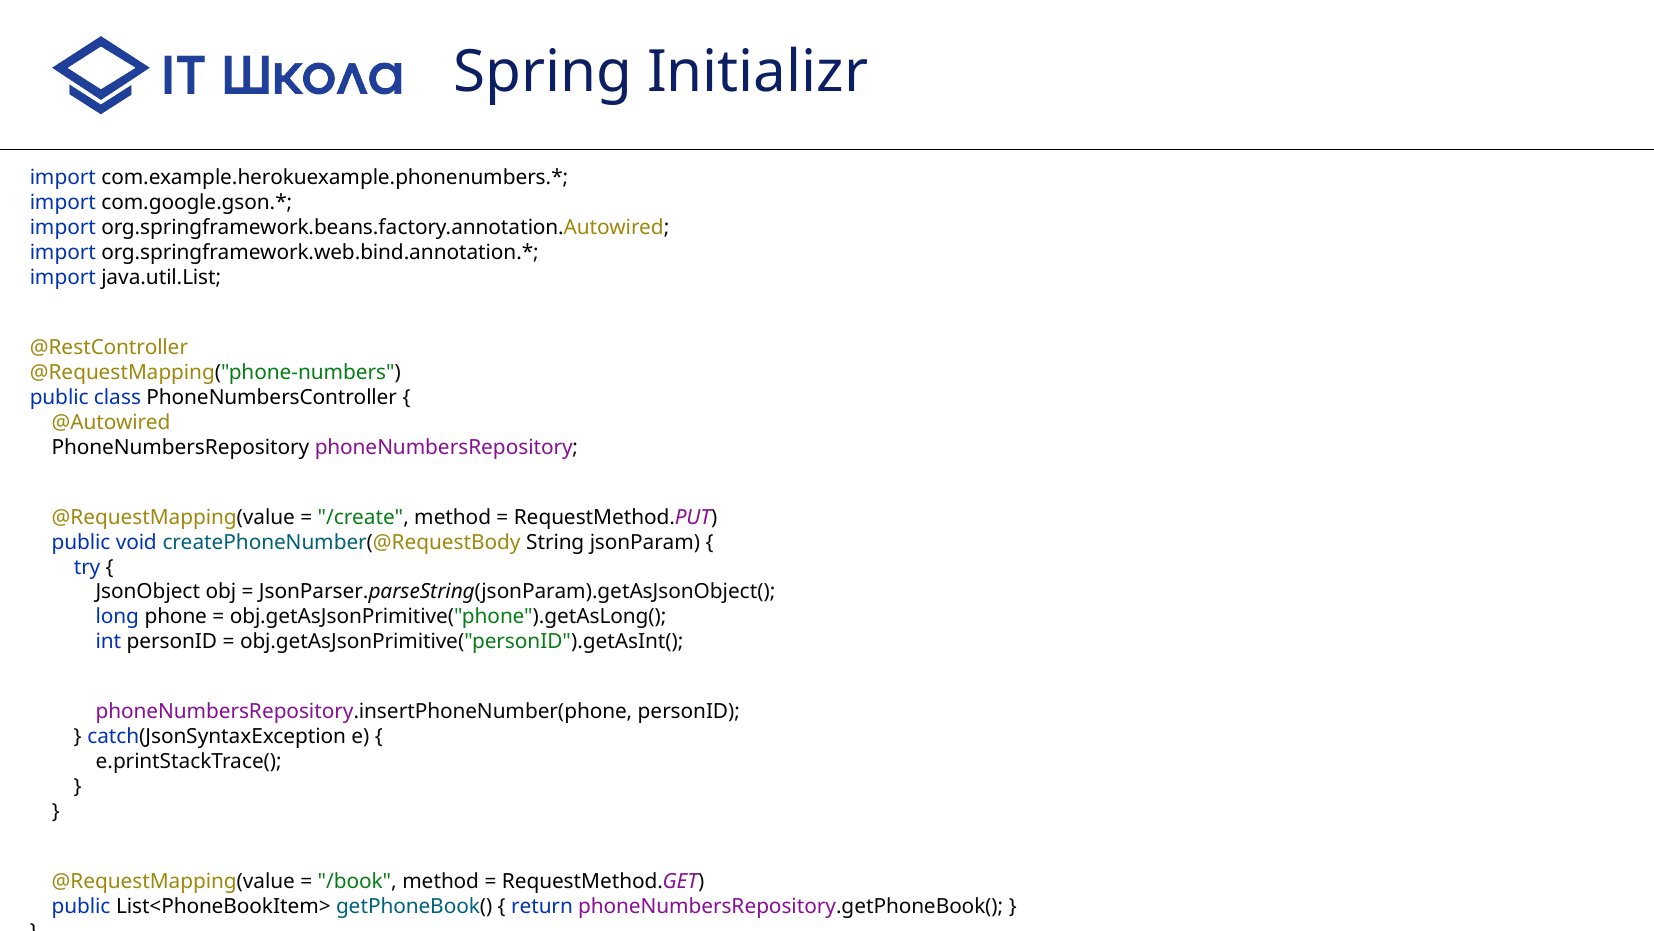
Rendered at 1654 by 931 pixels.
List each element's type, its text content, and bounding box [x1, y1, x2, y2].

text_box Spring Initializr [498, 25, 1604, 120]
picture [0, 0, 494, 148]
text_box import com.example.herokuexample.phonenumbers.*; import com.google.gson.*; import org.springframework.beans.factory.annotation.Autowired; import org.springframework.web.bind.annotation.*; import java.util.List; @RestController @RequestMapping("phone-numbers") public class PhoneNumbersController { @Autowired PhoneNumbersRepository phoneNumbersRepository; @RequestMapping(value = "/create", method = RequestMethod.PUT) public void createPhoneNumber(@RequestBody String jsonParam) { try { JsonObject obj = JsonParser.parseString(jsonParam).getAsJsonObject(); long phone = obj.getAsJsonPrimitive("phone").getAsLong(); int personID = obj.getAsJsonPrimitive("personID").getAsInt(); phoneNumbersRepository.insertPhoneNumber(phone, personID); } catch(JsonSyntaxException e) { e.printStackTrace(); } } @RequestMapping(value = "/book", method = RequestMethod.GET) public List<PhoneBookItem> getPhoneBook() { return phoneNumbersRepository.getPhoneBook(); } } [14, 156, 1654, 918]
